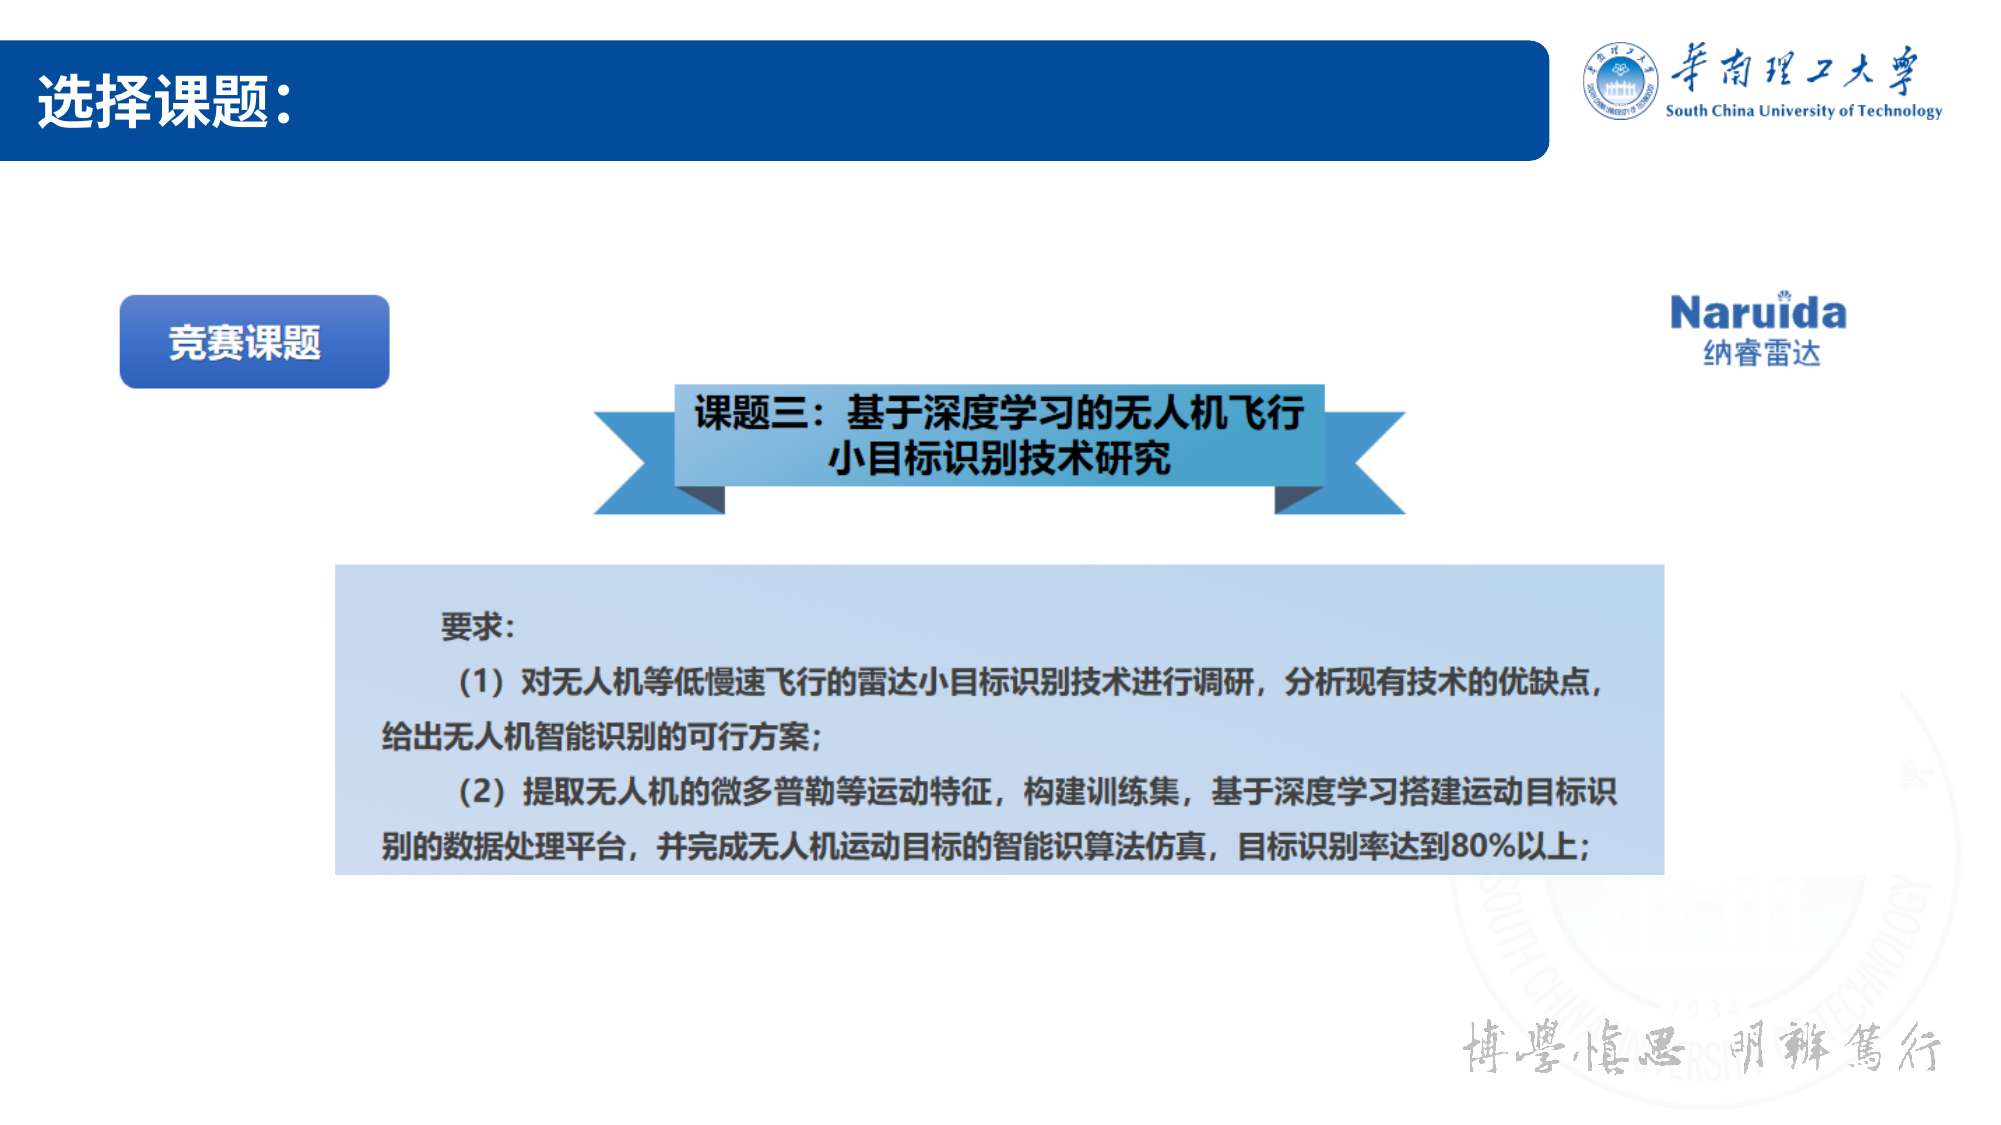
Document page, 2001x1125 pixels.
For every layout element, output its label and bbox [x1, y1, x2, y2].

text_box [0, 40, 1550, 161]
picture [99, 255, 1966, 1111]
picture [1583, 42, 1951, 120]
